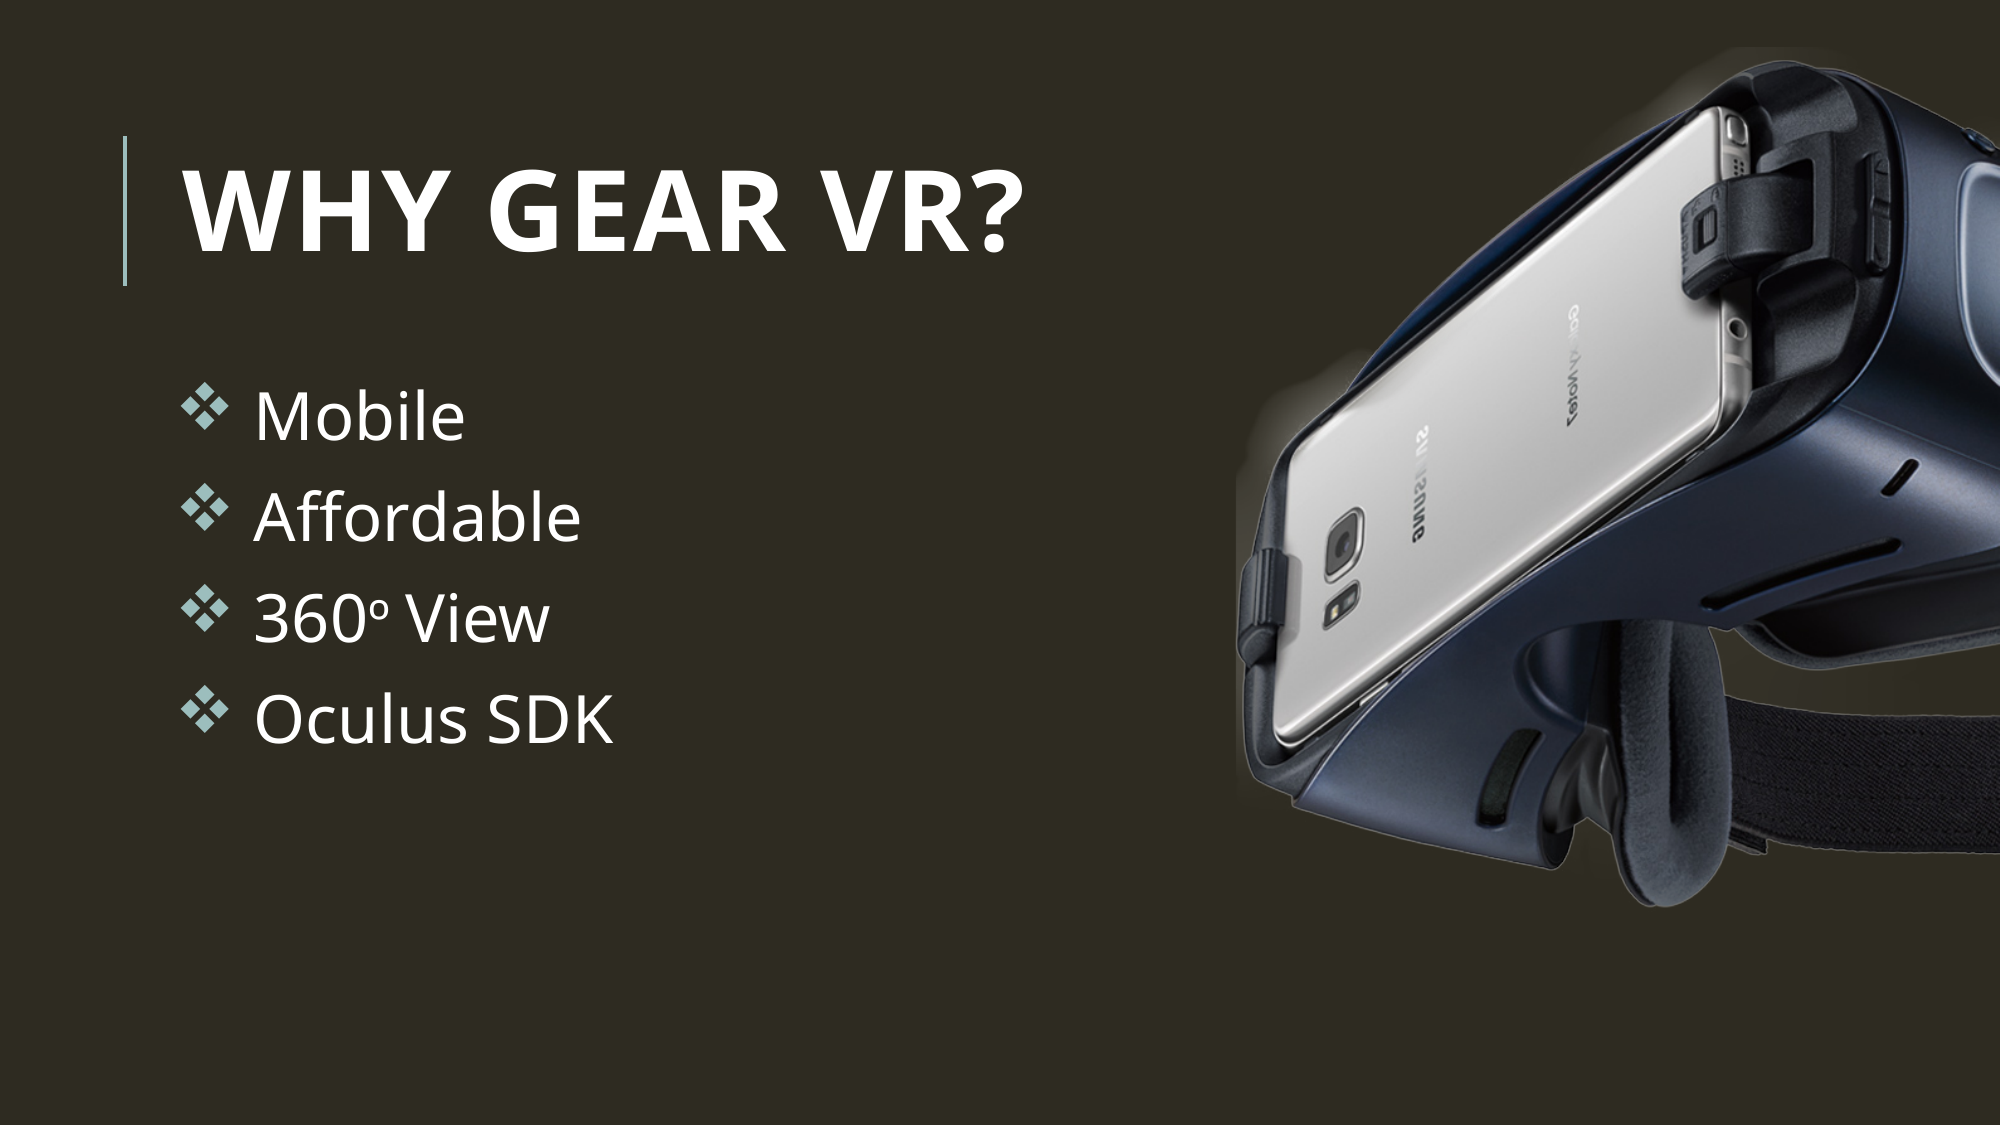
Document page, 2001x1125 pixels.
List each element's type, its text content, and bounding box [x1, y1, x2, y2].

title Why Gear VR? [168, 96, 1218, 342]
list Mobile Affordable 360º View Oculus SDK [168, 375, 1763, 1035]
picture [1225, 47, 2000, 929]
